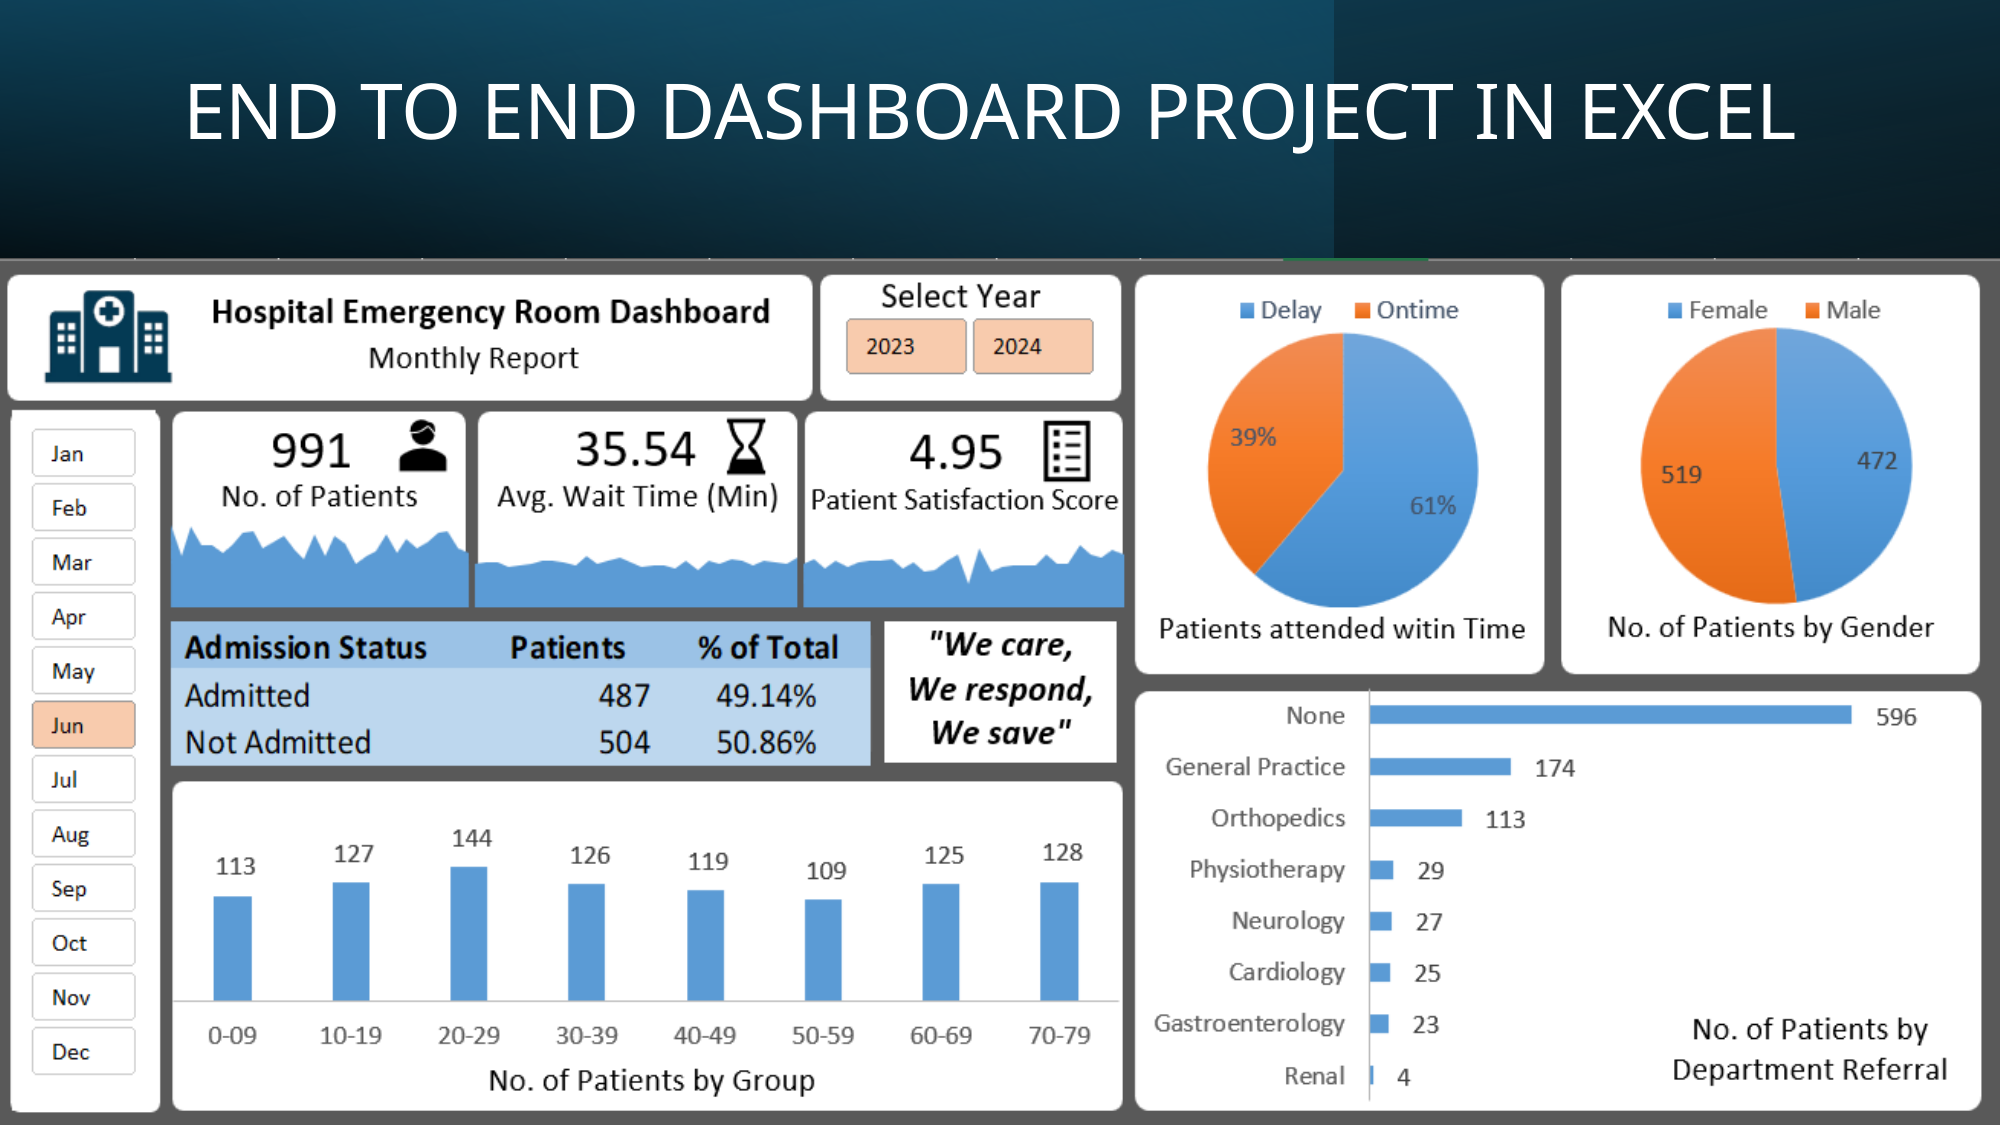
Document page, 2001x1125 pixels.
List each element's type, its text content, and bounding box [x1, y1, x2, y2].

picture [0, 257, 2000, 1125]
title END TO END DASHBOARD PROJECT IN EXCEL [168, 19, 1917, 210]
text_box [0, 0, 2000, 257]
